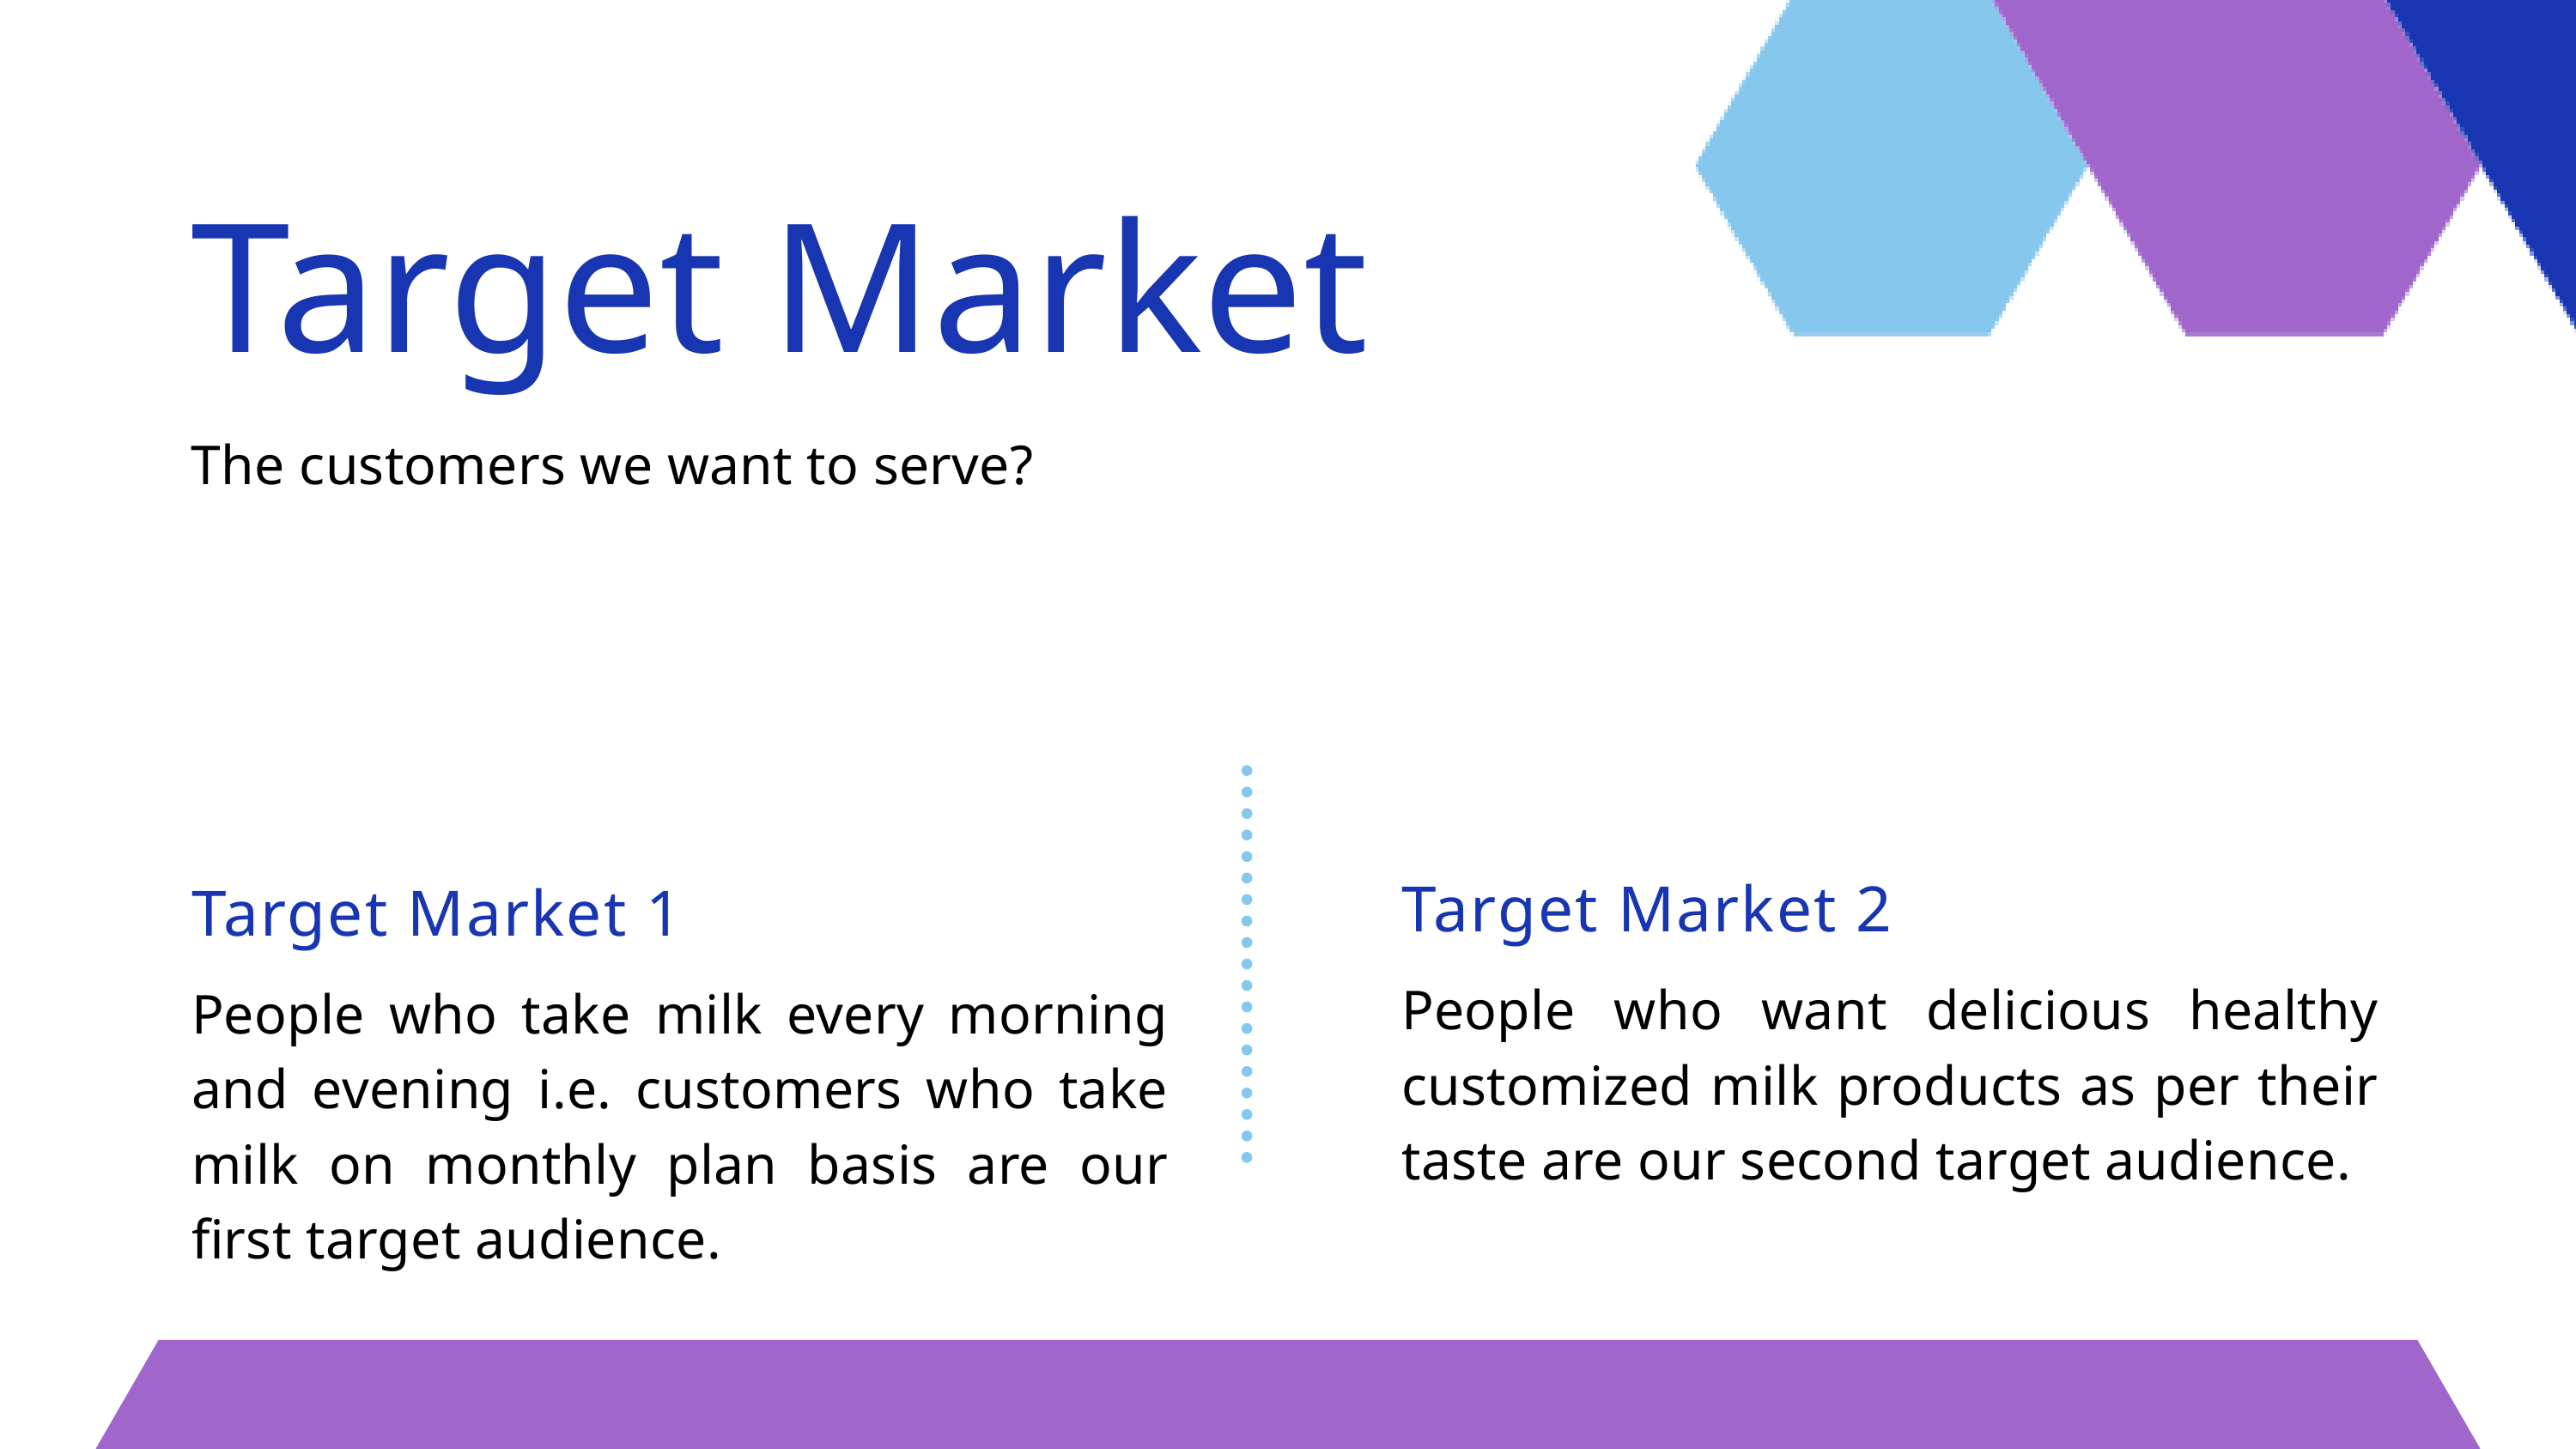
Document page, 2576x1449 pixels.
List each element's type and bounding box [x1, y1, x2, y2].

text_box [1401, 869, 2381, 1189]
text_box [95, 1339, 2481, 1449]
text_box [1695, 0, 2576, 337]
text_box [191, 180, 1523, 493]
text_box [191, 873, 1170, 1269]
